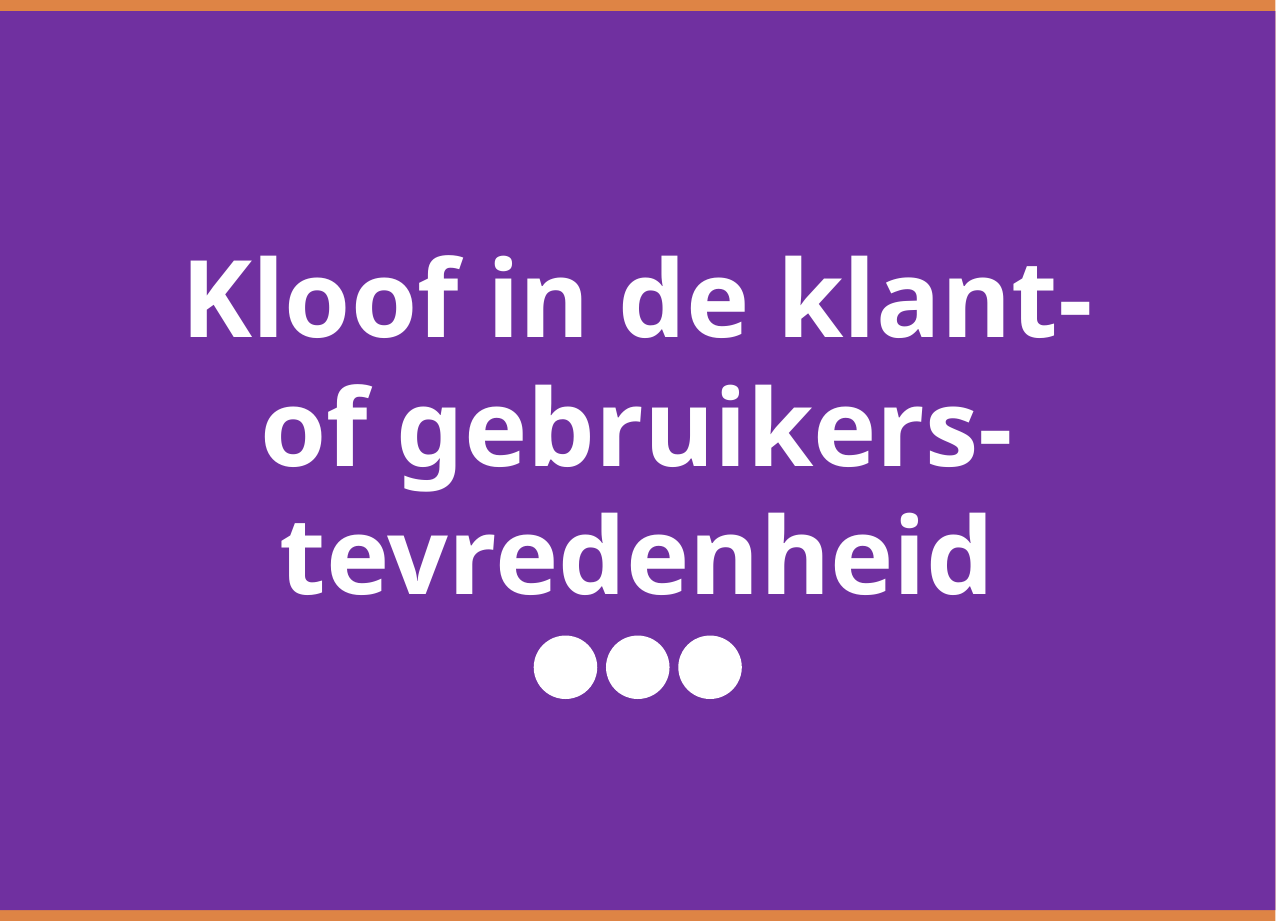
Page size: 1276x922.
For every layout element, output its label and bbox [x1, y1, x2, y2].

text_box [0, 10, 1276, 911]
text_box [148, 223, 1127, 699]
